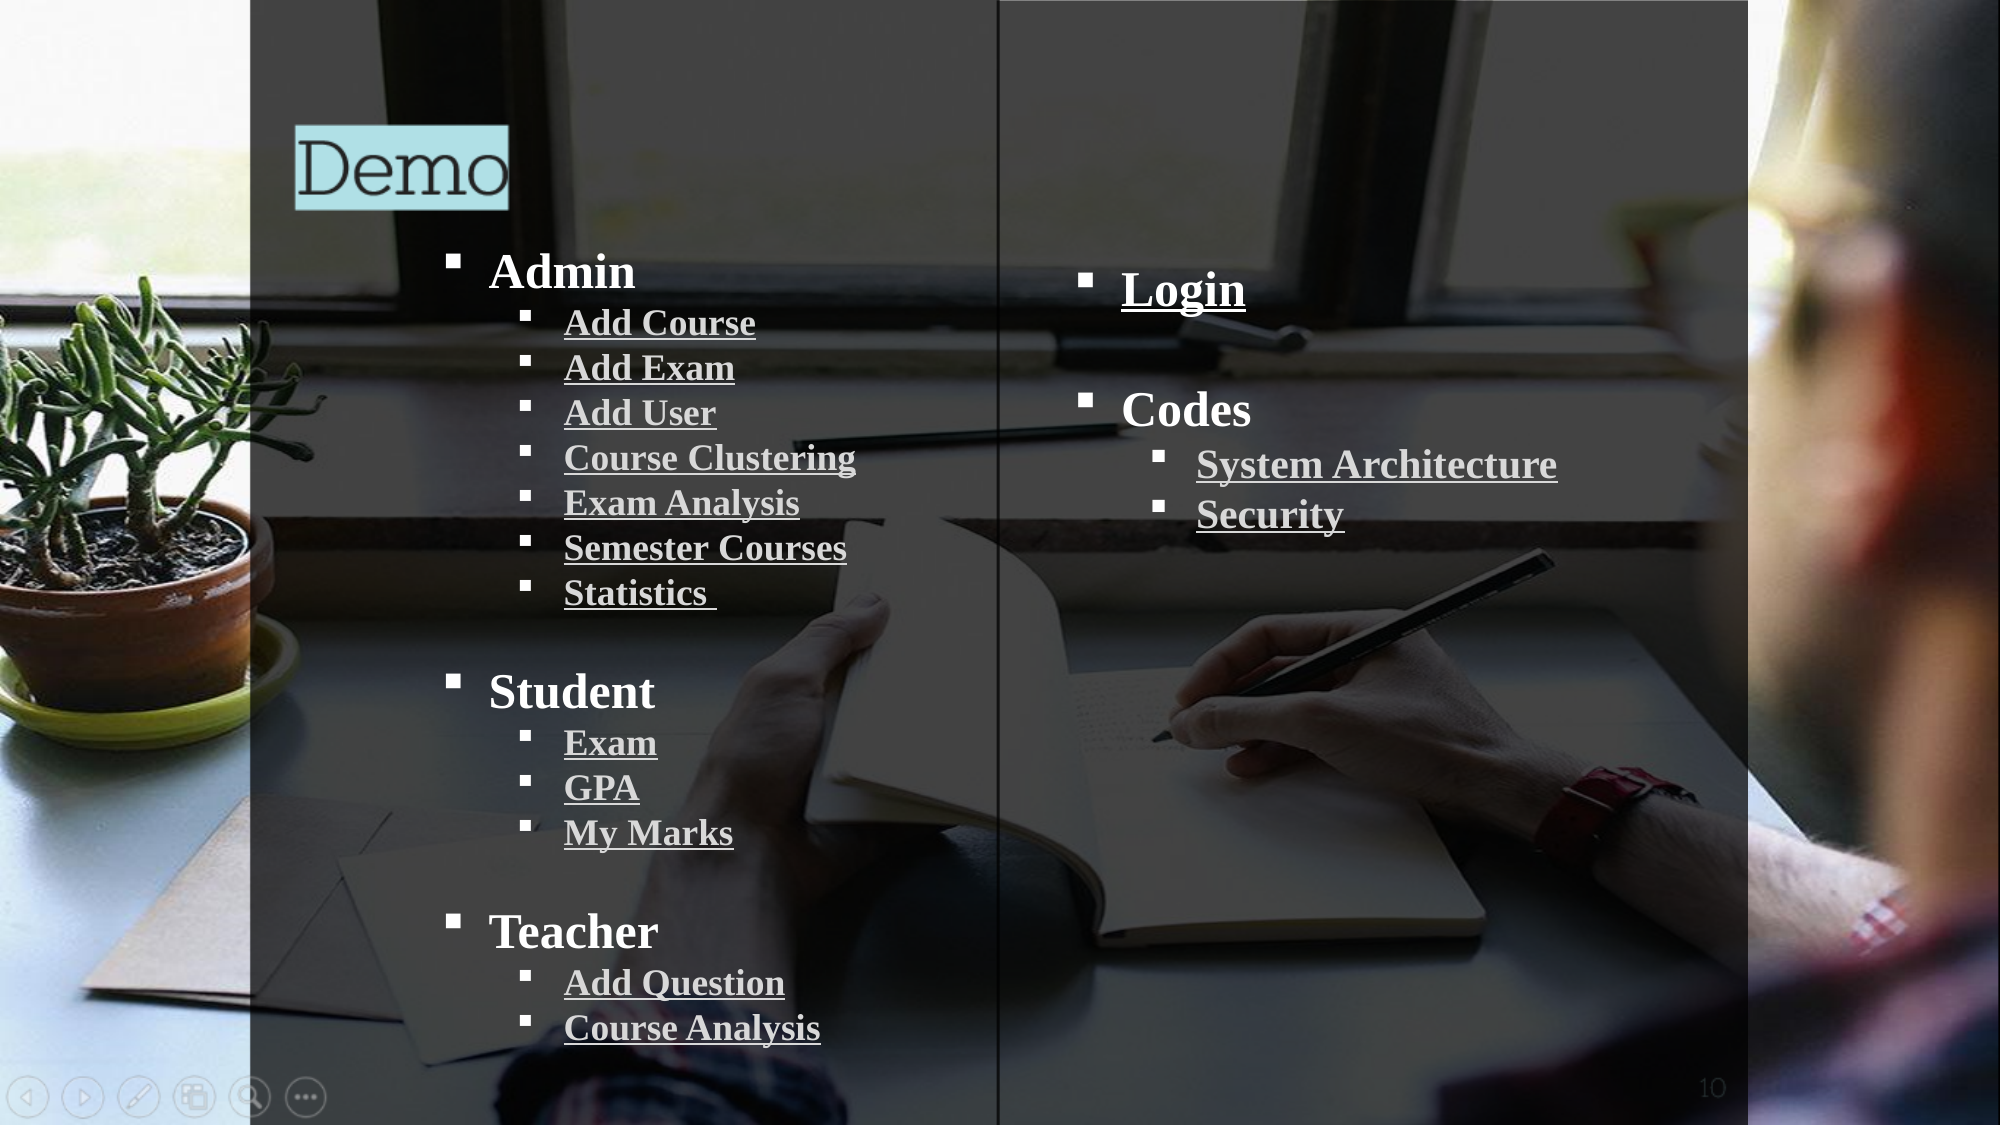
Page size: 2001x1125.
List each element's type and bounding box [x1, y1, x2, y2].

text_box [0, 0, 2000, 1125]
